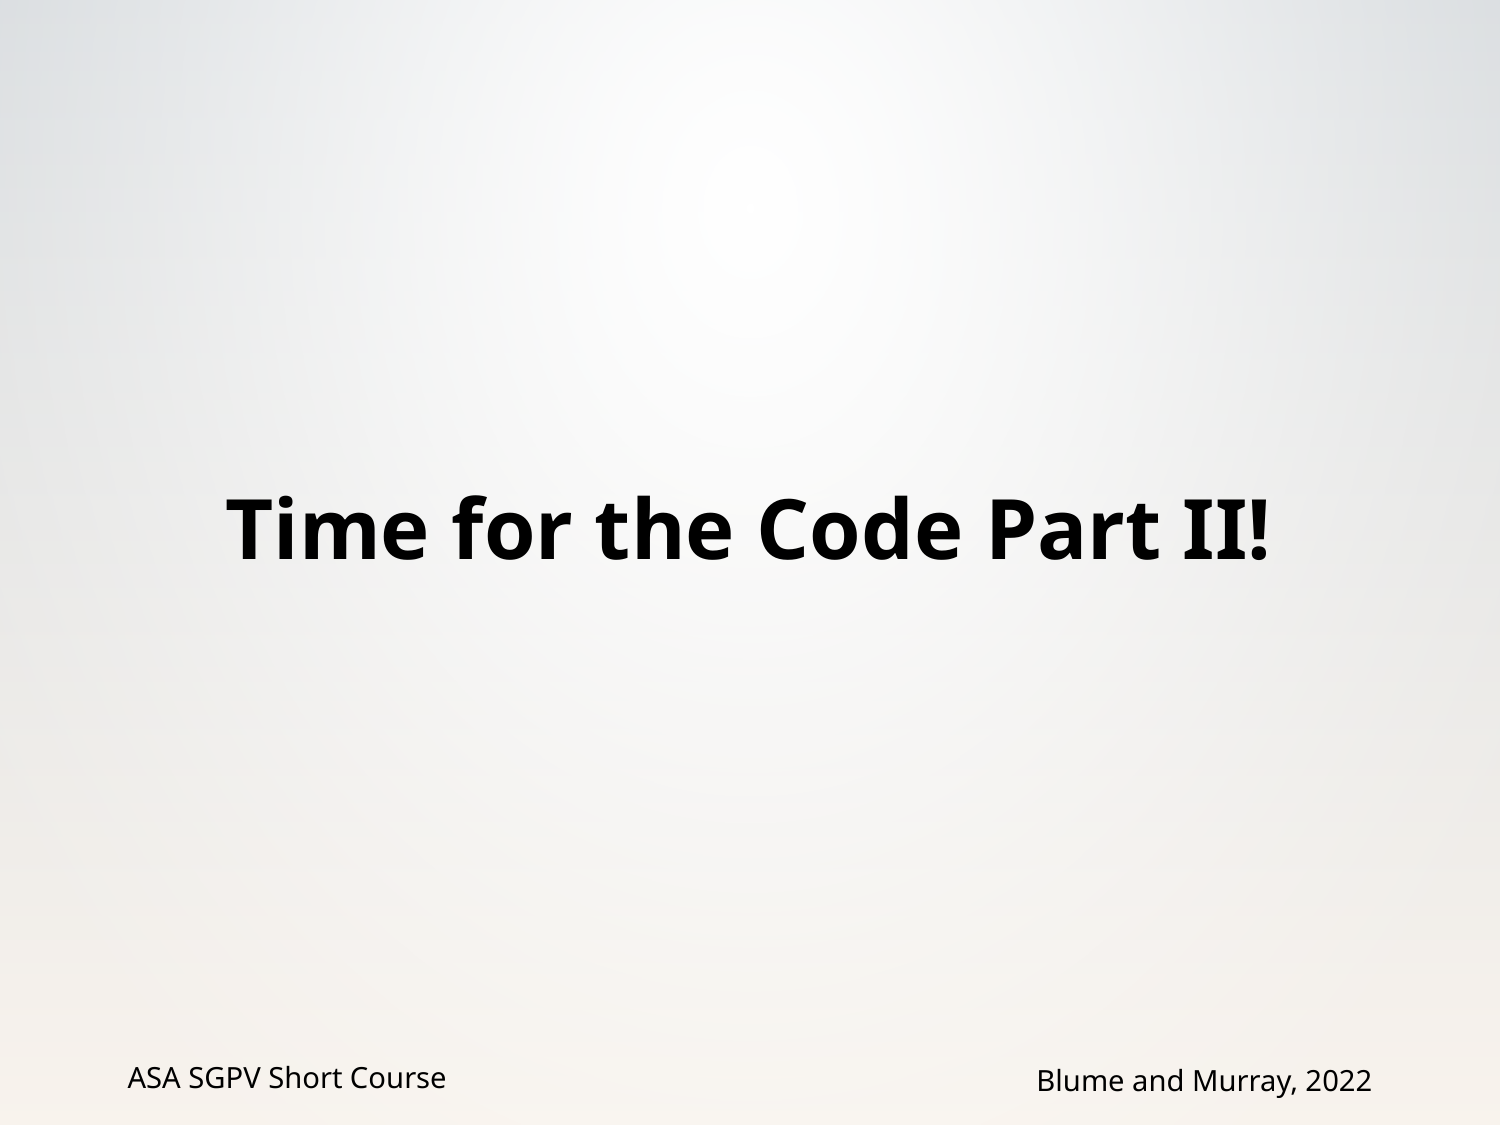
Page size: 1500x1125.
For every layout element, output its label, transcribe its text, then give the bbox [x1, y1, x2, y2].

picture [0, 0, 1500, 1125]
slide_number Blume and Murray, 2022 [998, 1049, 1388, 1110]
footer ASA SGPV Short Course [112, 1049, 934, 1110]
title Time for the Code Part II! [112, 135, 1386, 585]
